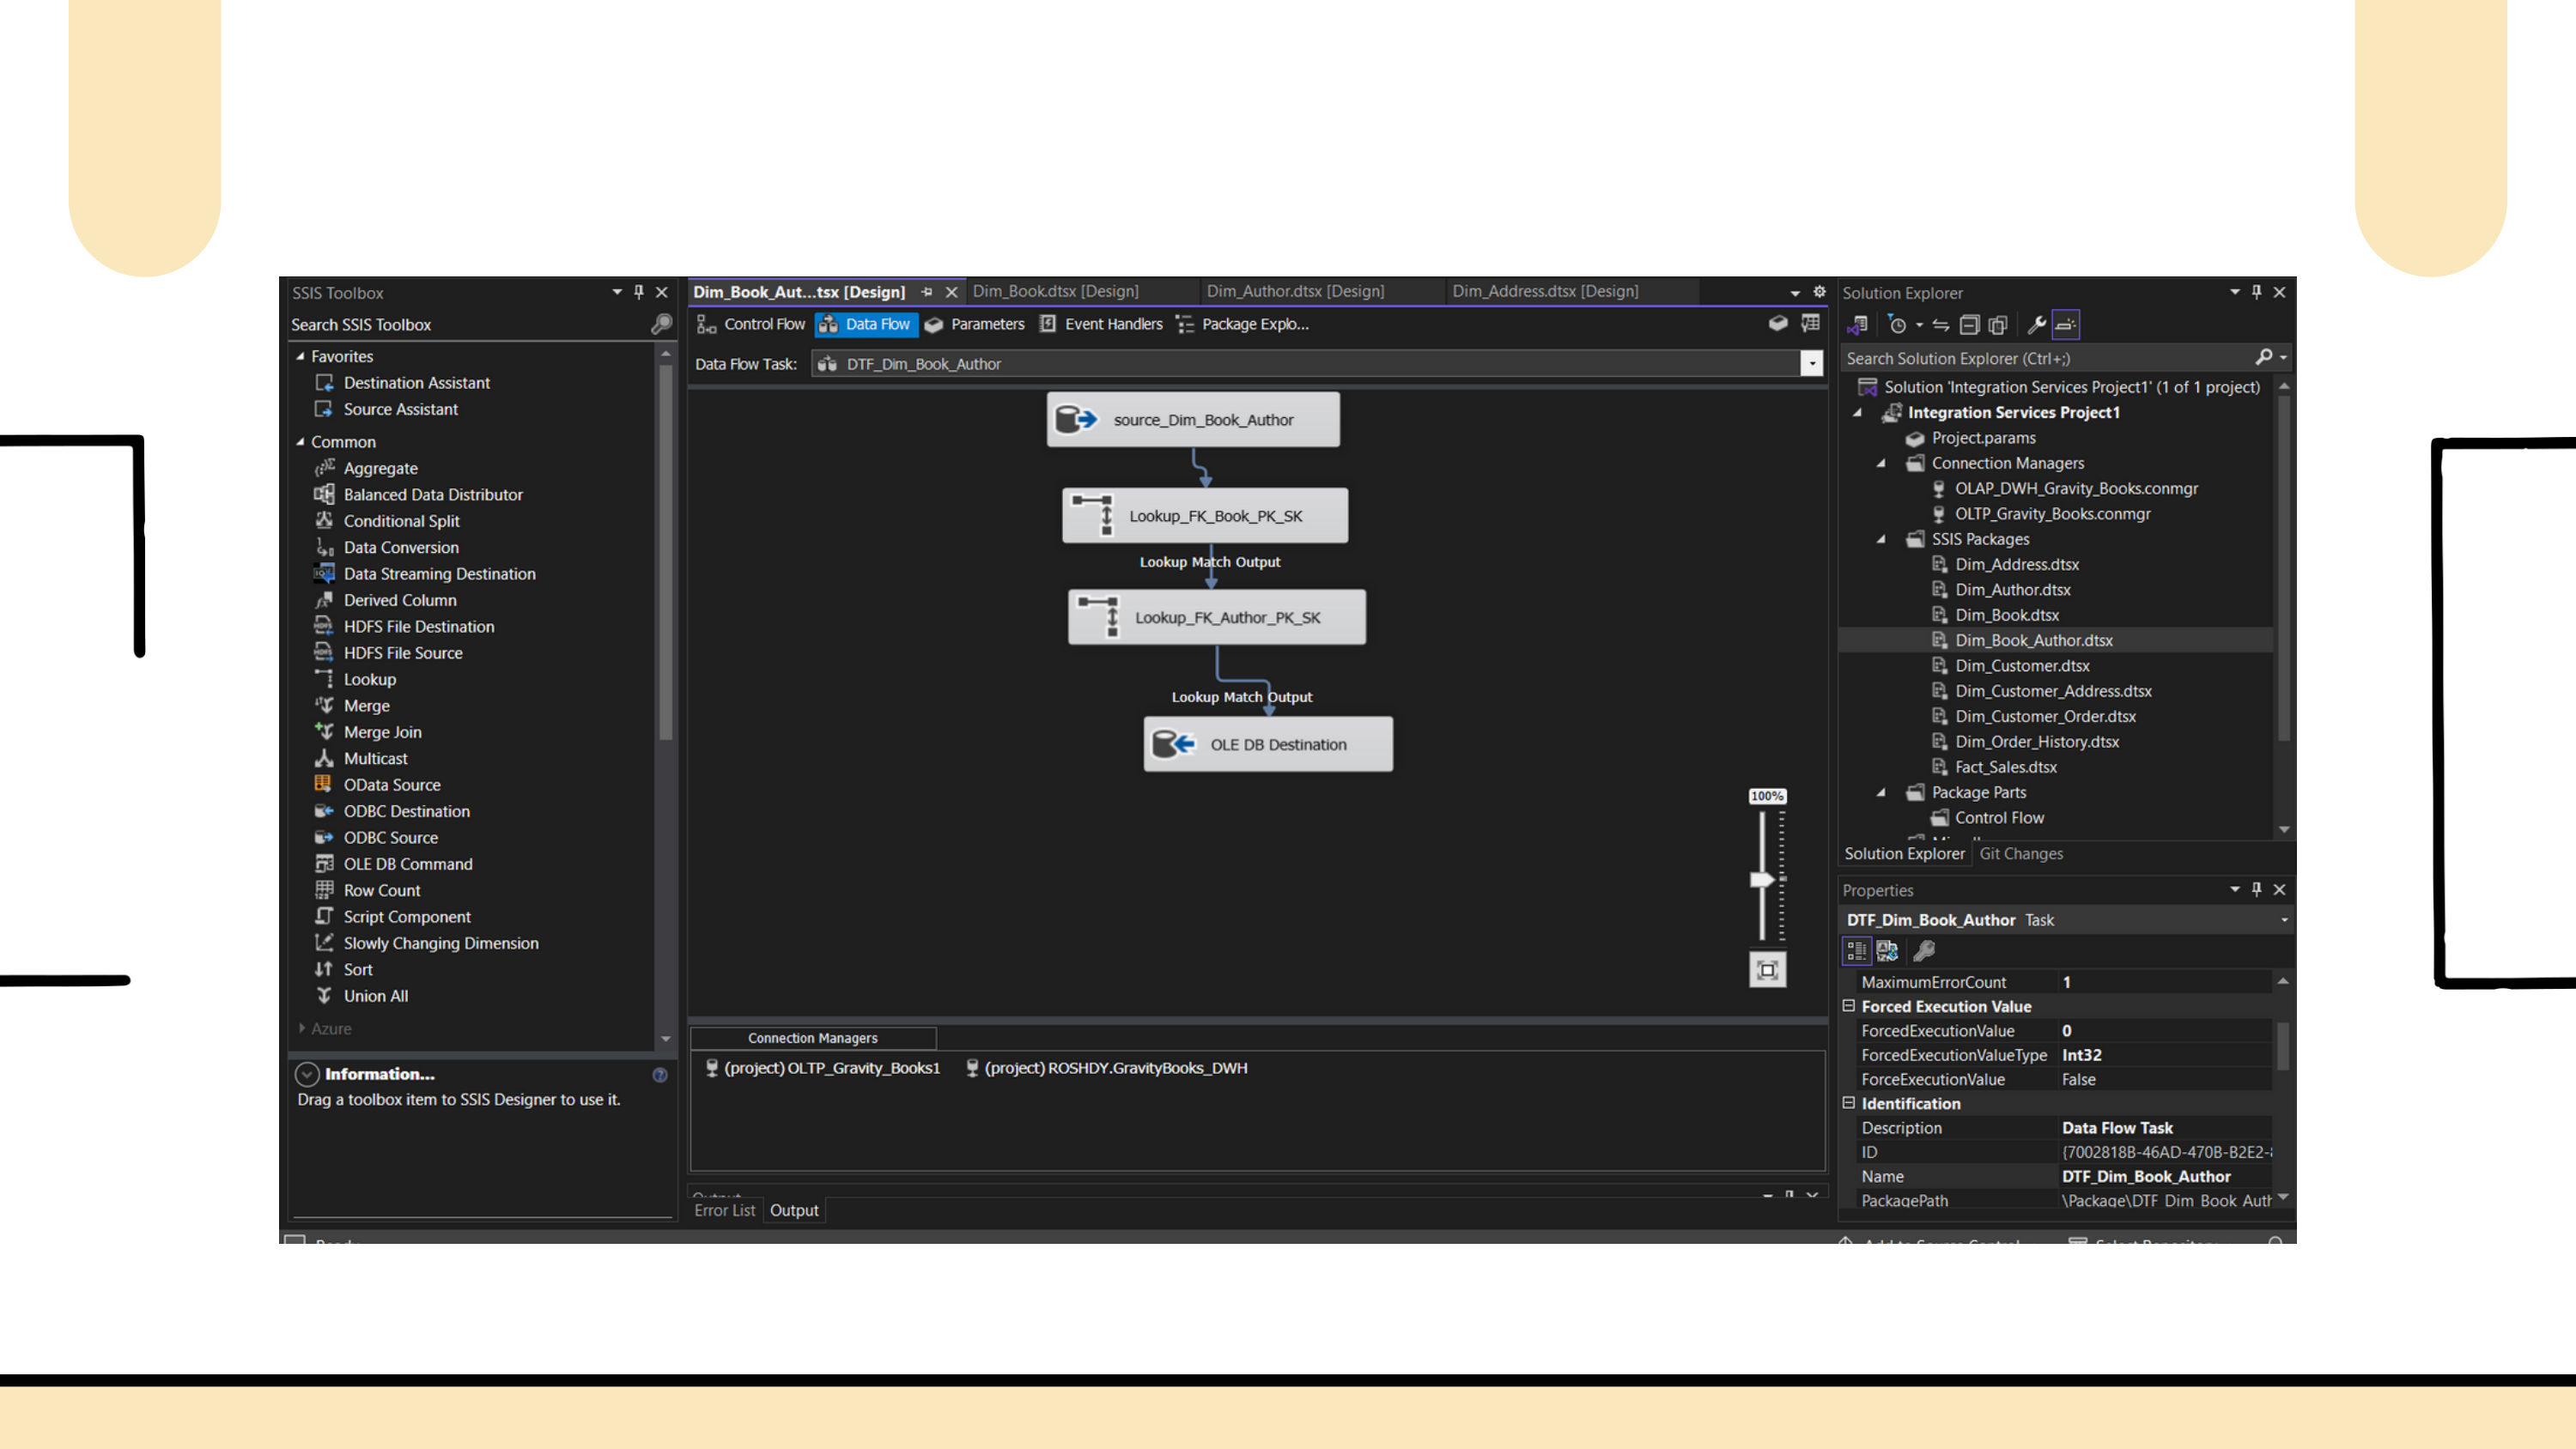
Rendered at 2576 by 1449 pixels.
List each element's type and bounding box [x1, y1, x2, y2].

text_box [0, 434, 146, 990]
text_box [68, 0, 222, 277]
text_box [0, 1379, 2576, 1449]
text_box [2431, 434, 2576, 990]
text_box [279, 276, 2297, 1244]
text_box [2354, 0, 2508, 277]
